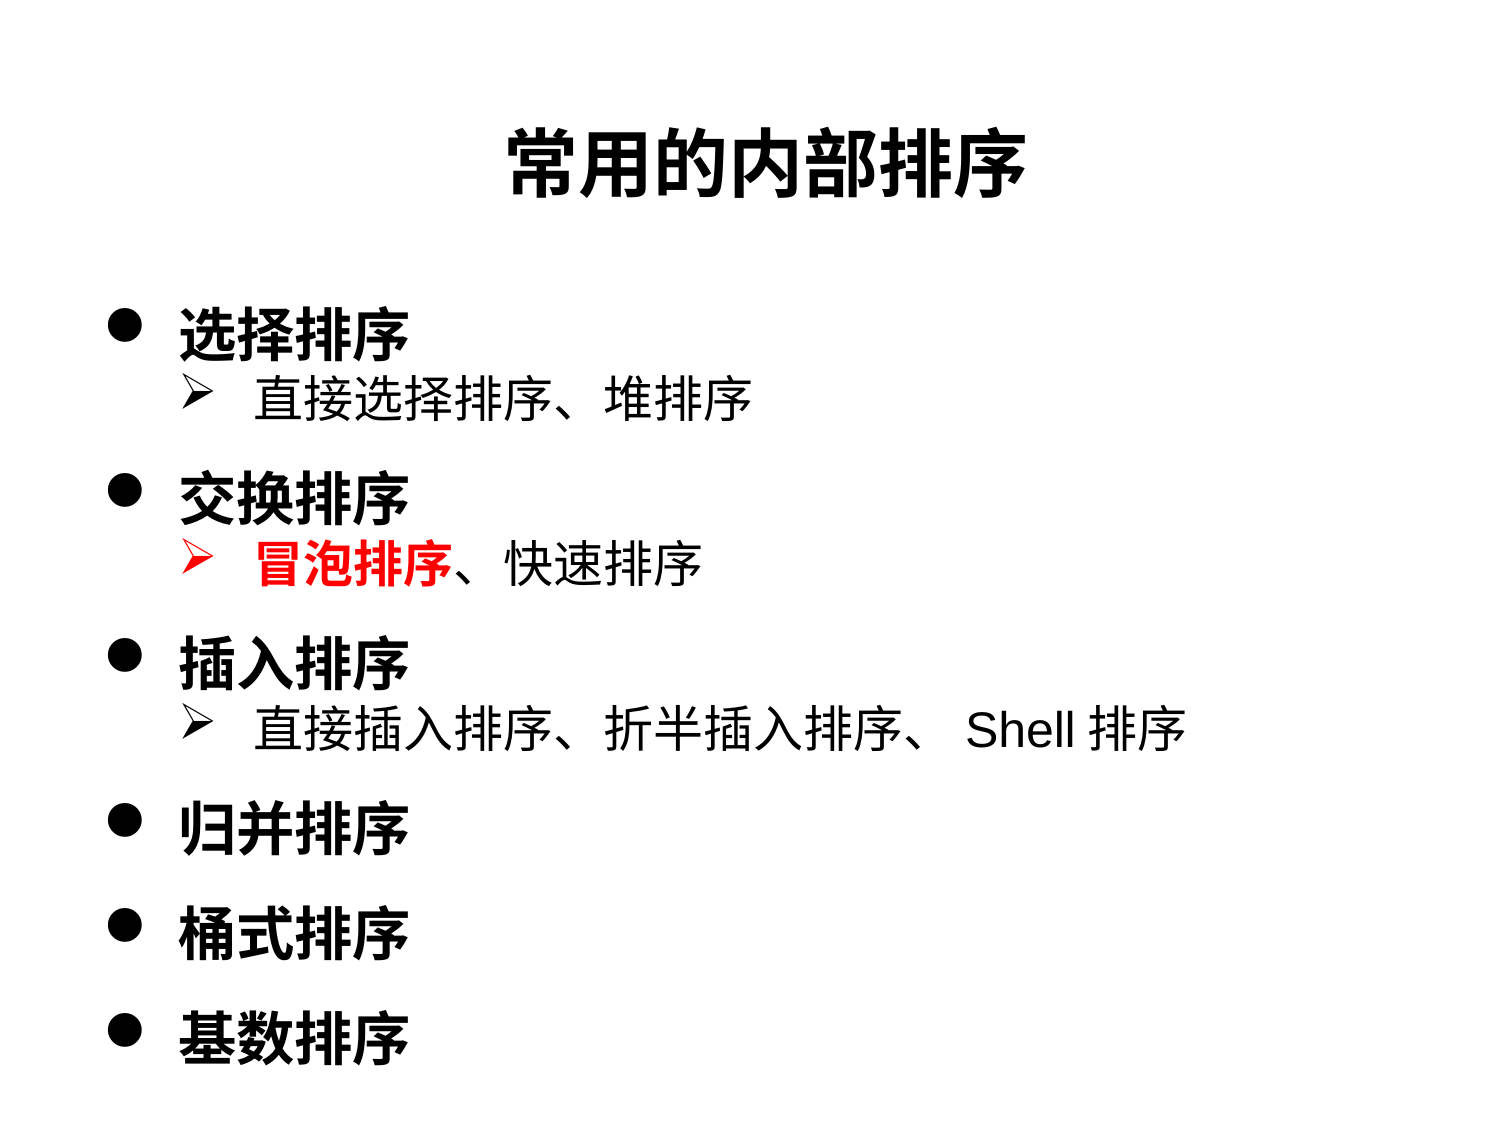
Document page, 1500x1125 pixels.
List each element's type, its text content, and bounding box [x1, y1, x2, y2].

title 常用的内部排序 [488, 101, 1067, 232]
text_box 选择排序 直接选择排序、堆排序 交换排序 冒泡排序、快速排序 插入排序 直接插入排序、折半插入排序、Shell排序 归并排序 桶式排序 基数排序 [88, 255, 1467, 1080]
